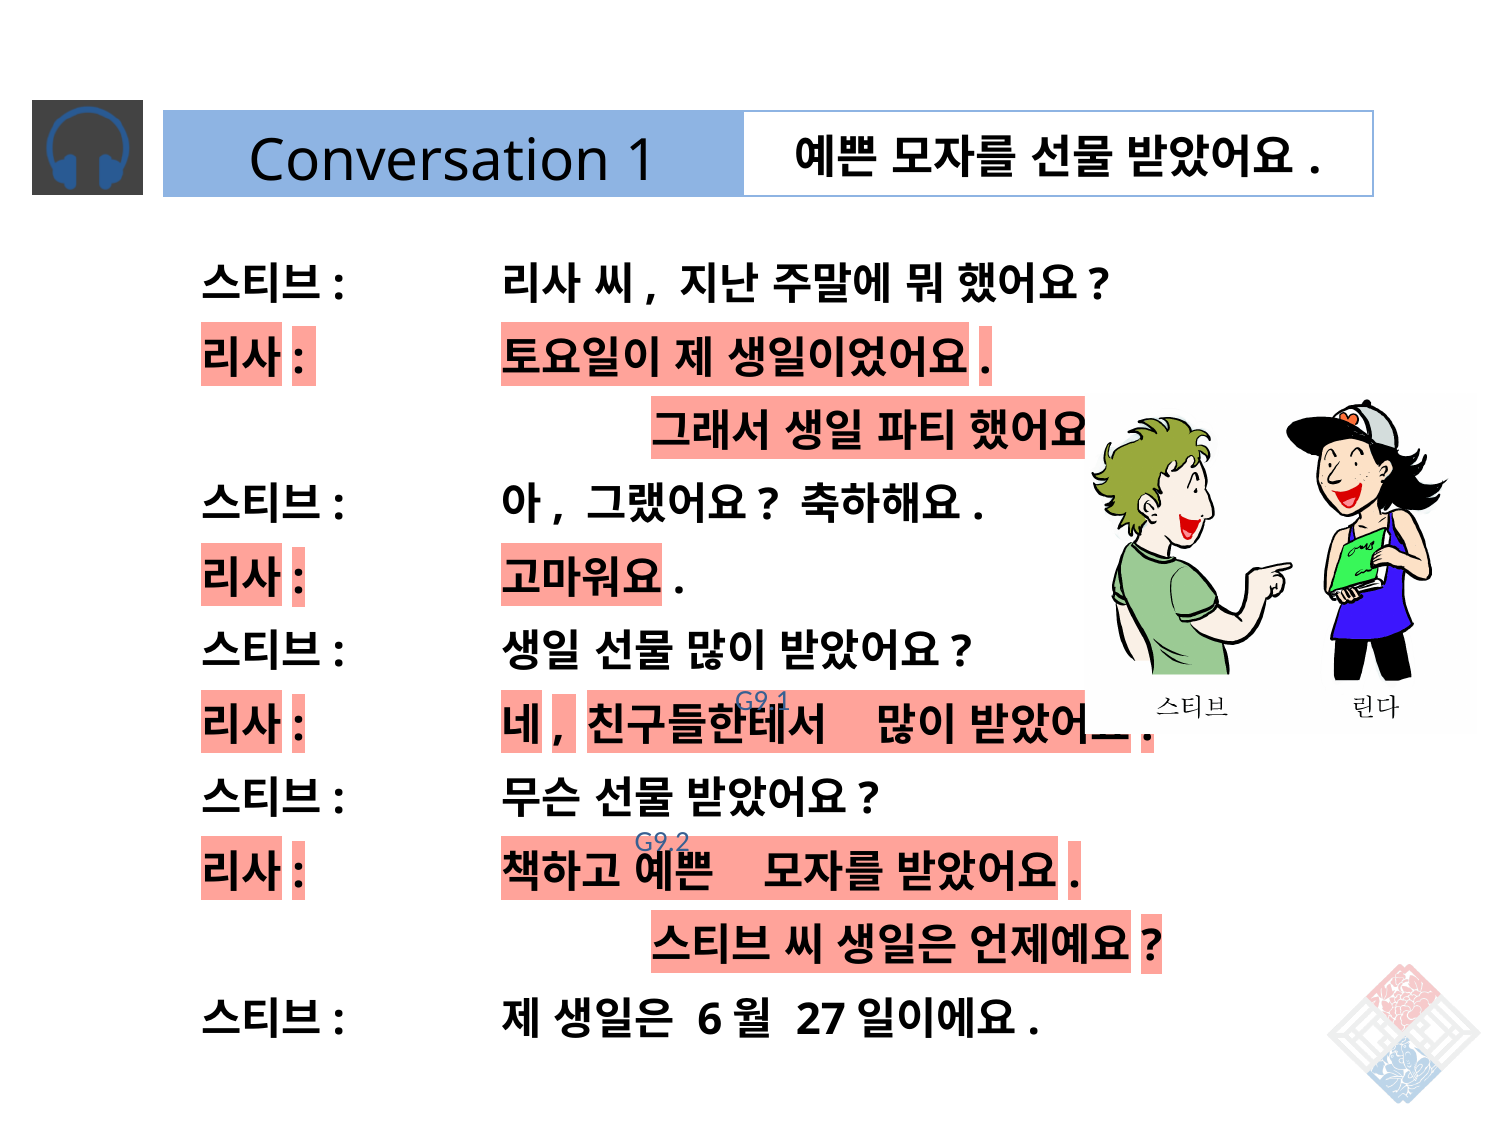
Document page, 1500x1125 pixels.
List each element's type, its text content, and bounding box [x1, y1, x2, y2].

text_box 스티브: 리사 씨, 지난 주말에 뭐 했어요? 리사: 토요일이 제 생일이었어요. 그래서 생일 파티 했어요. 스티브: 아, 그랬어요? 축하해요. 리사: 고마워요. 스티브: 생일 선물 많이 받았어요? 리사: 네, 친구들한테서 많이 받았어요. 스티브: 무슨 선물 받았어요? 리사: 책하고 예쁜 모자를 받았어요. 스티브 씨 생일은 언제예요? 스티브: 제 생일은 6월 27일이에요. [186, 227, 1337, 1051]
picture [30, 98, 145, 197]
table_header Conversation 1 [165, 112, 742, 195]
text_box G9.2 [619, 814, 706, 865]
text_box G9.1 [720, 673, 806, 724]
picture [1084, 393, 1477, 735]
table_header 예쁜 모자를 선물 받았어요. [744, 112, 1372, 195]
